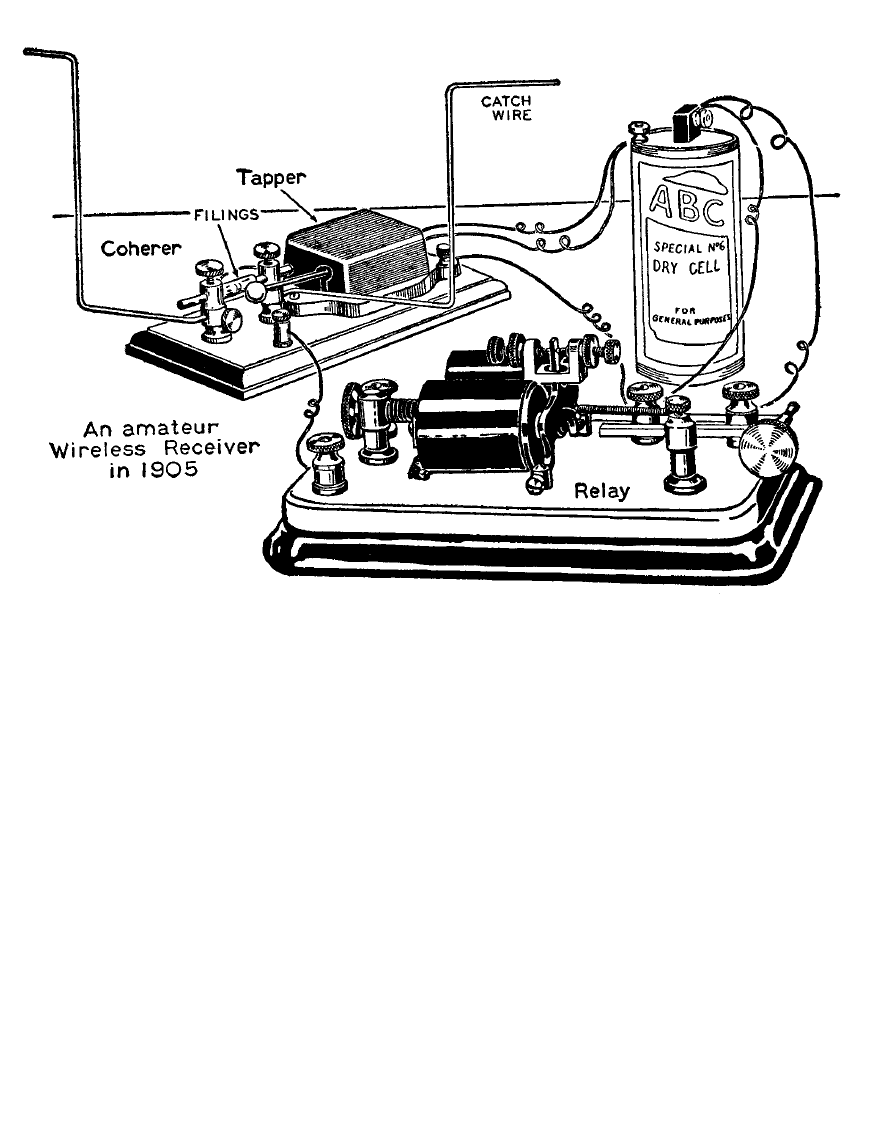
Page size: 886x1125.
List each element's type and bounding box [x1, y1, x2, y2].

picture [21, 40, 852, 599]
